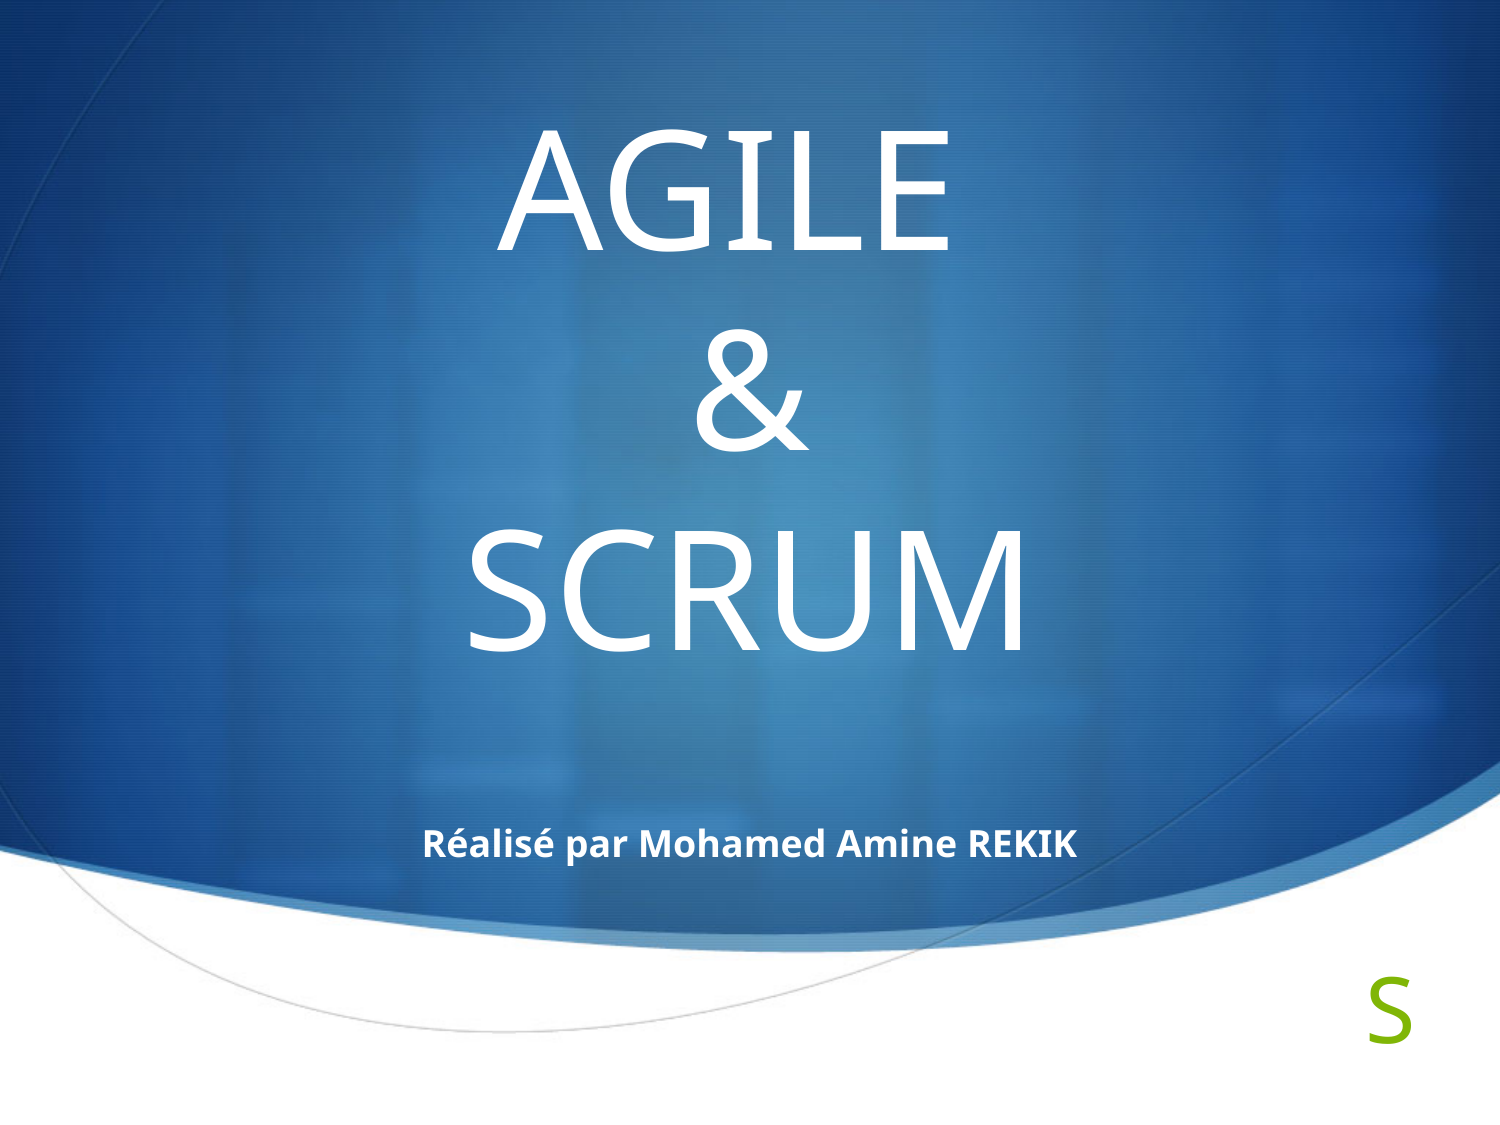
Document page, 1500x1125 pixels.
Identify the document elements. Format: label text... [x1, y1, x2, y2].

title AGILE & SCRUM [75, 367, 1425, 685]
subtitle Réalisé par Mohamed Amine REKIK [75, 819, 1425, 995]
picture [0, 0, 1500, 1125]
